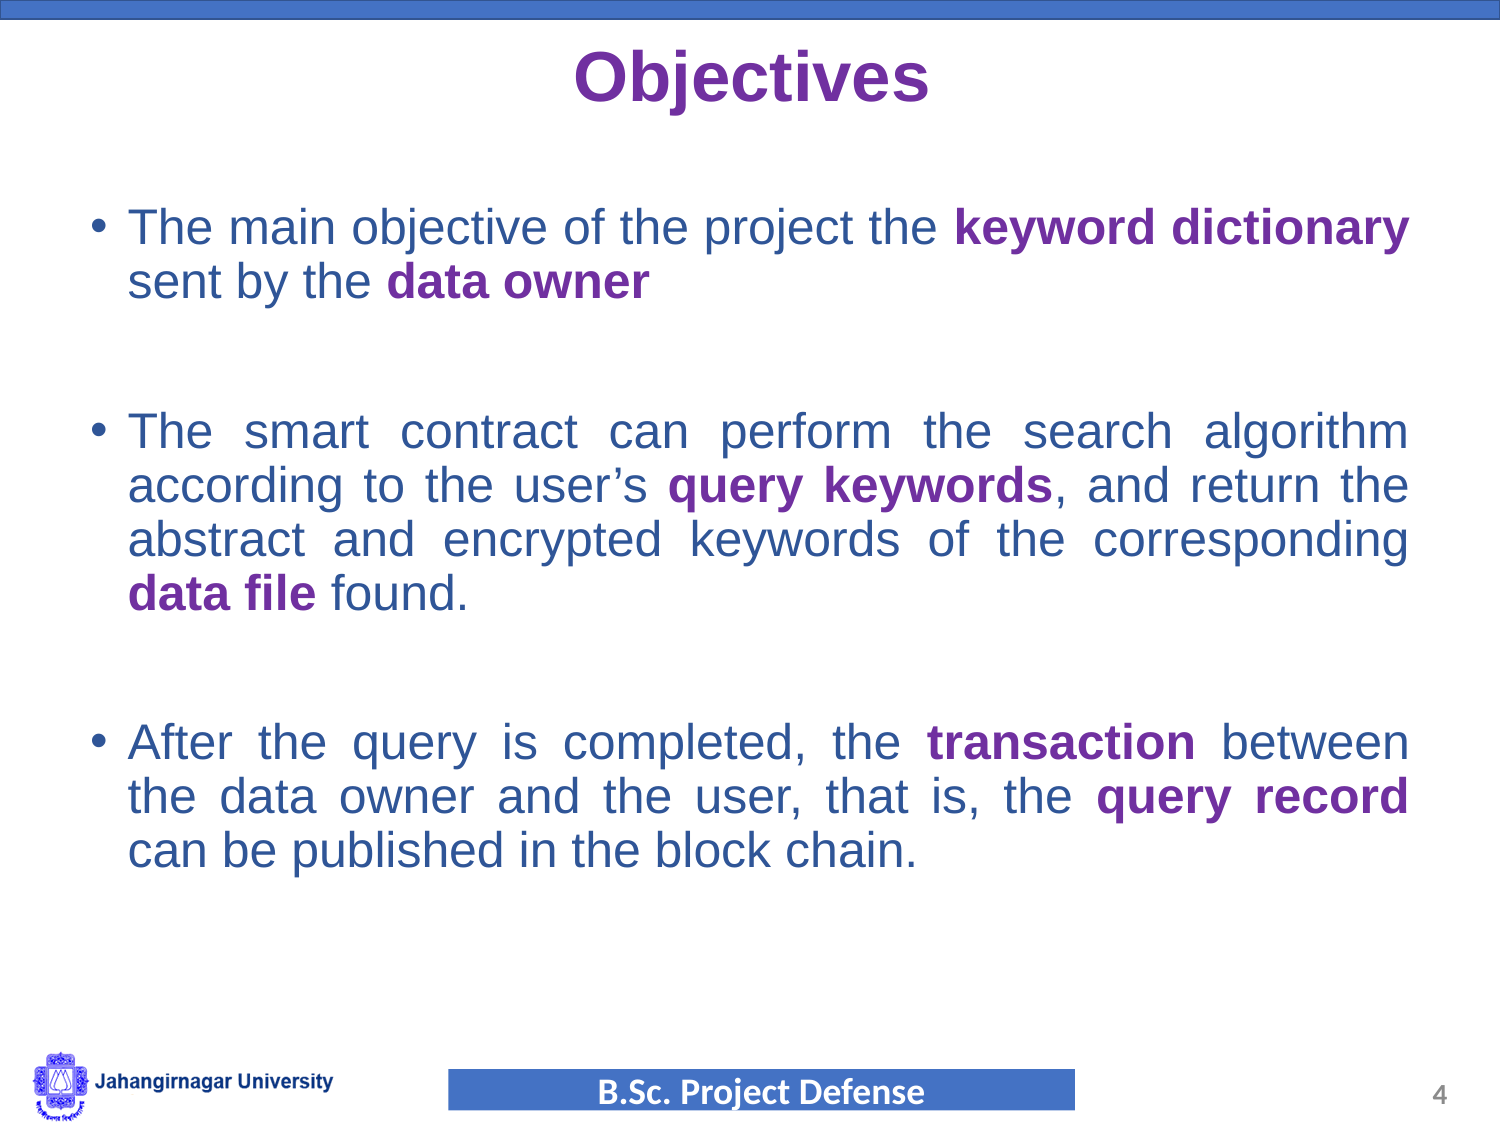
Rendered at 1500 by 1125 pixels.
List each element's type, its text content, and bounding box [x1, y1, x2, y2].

slide_number 4 [1112, 1062, 1463, 1123]
picture [15, 1040, 338, 1123]
title Objectives [105, 35, 1399, 123]
list The main objective of the project the keyword dictionary sent by the data owner The smart contract can perform the search algorithm according to the user’s query keywords, and return the abstract and encrypted keywords of the corresponding data file found. After the query is completed, the transaction between the data owner and the user, that is, the query record can be published in the block chain. [75, 194, 1425, 1057]
